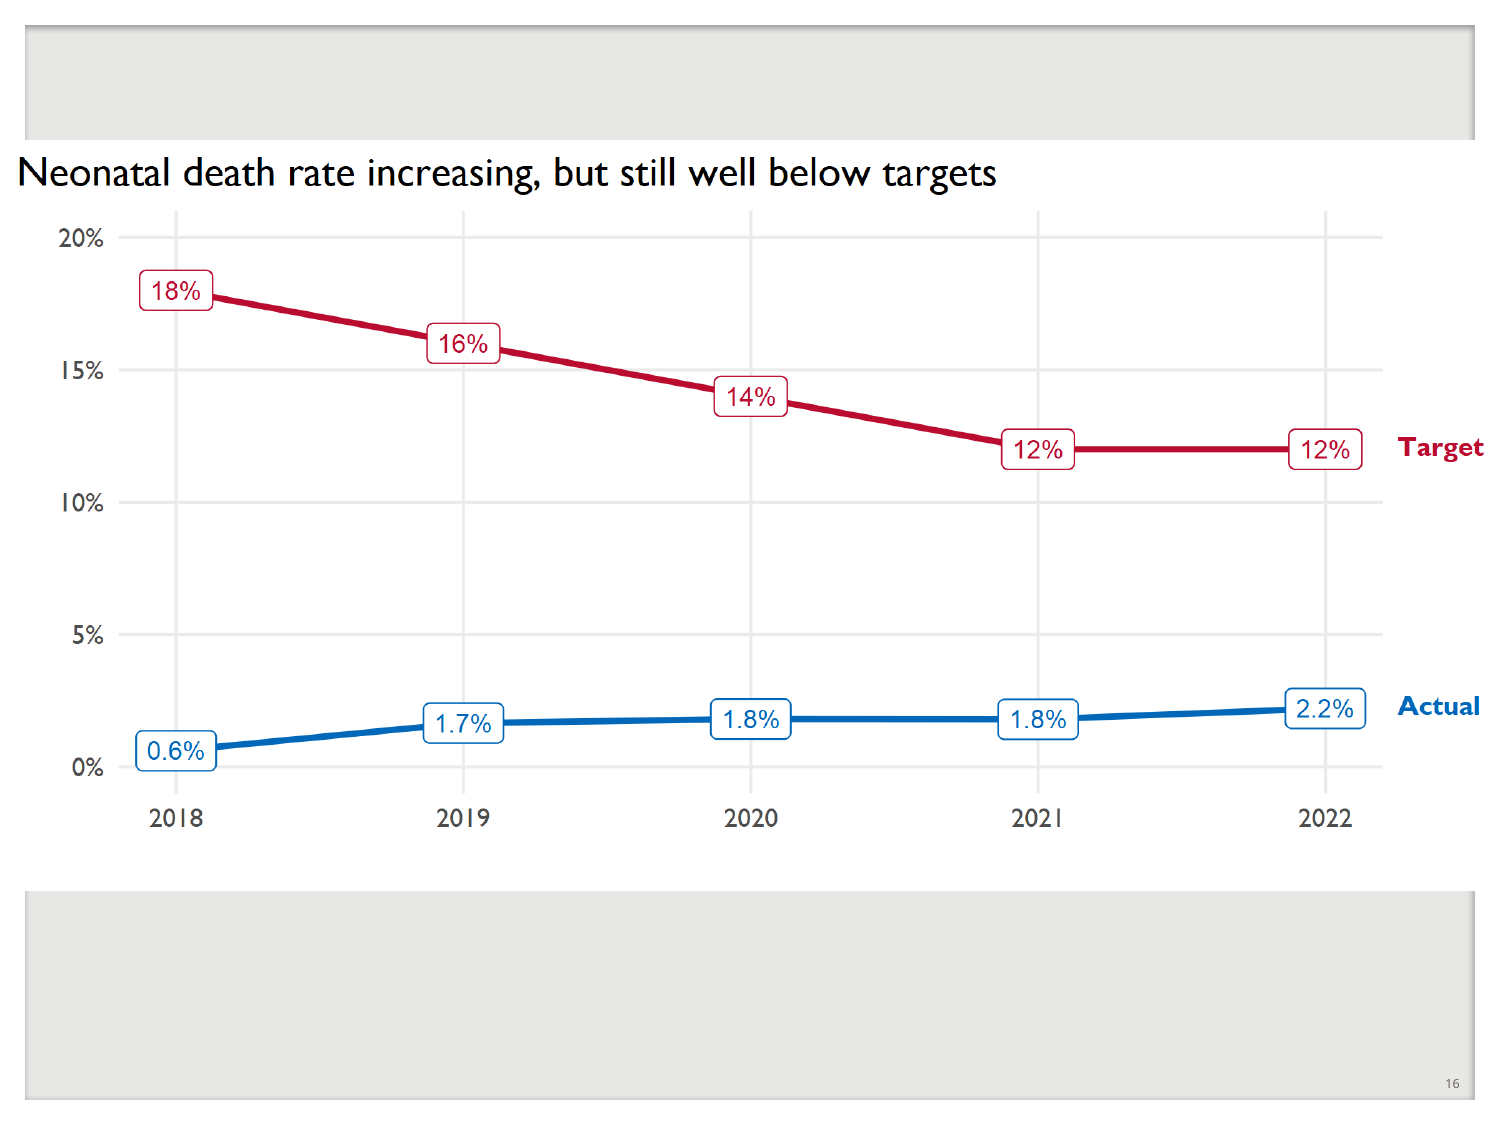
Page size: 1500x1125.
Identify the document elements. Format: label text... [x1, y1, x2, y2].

slide_number 16 [1125, 1069, 1475, 1100]
picture [0, 140, 1500, 892]
